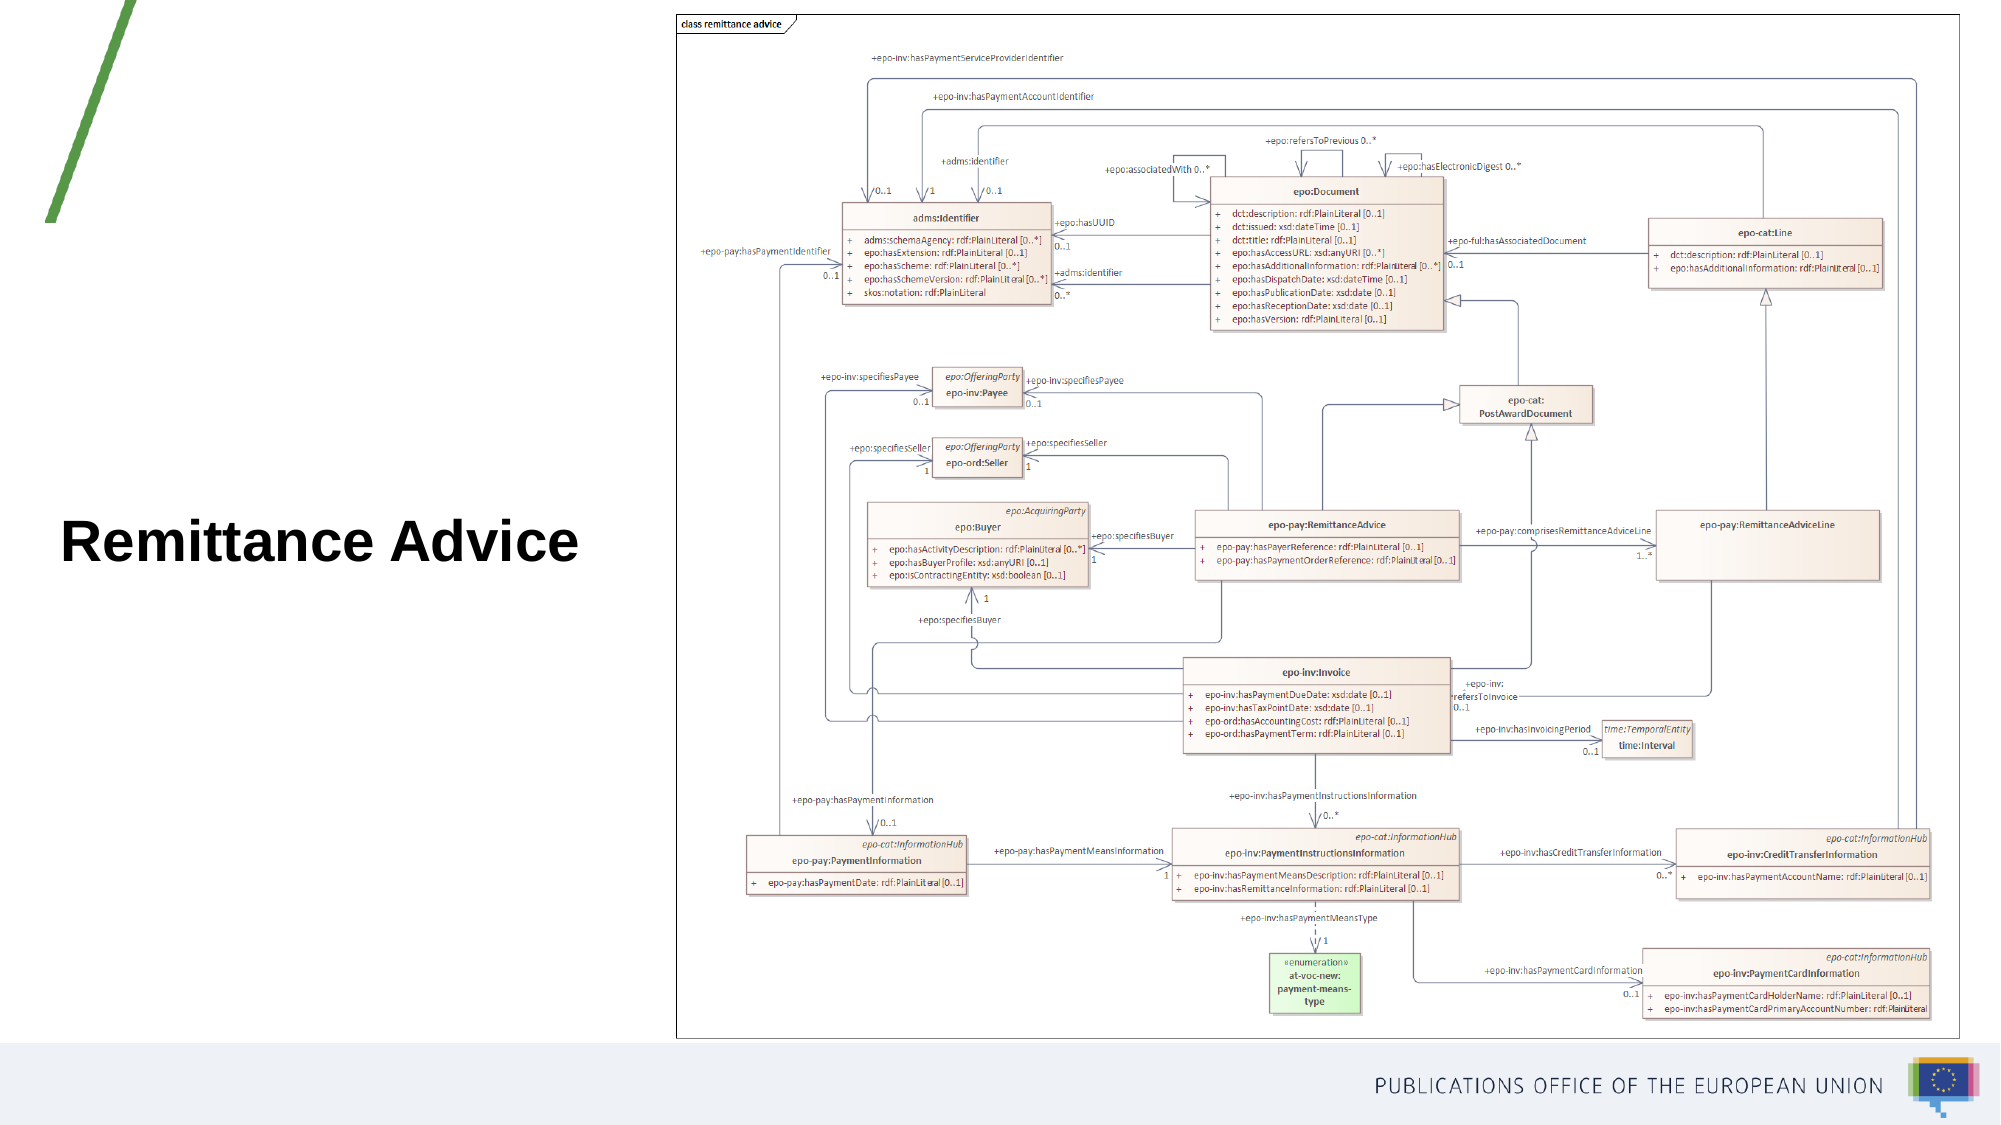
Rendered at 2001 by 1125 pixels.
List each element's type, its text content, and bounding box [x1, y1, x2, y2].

text_box Remittance Advice [60, 475, 620, 574]
picture [0, 0, 2001, 1125]
